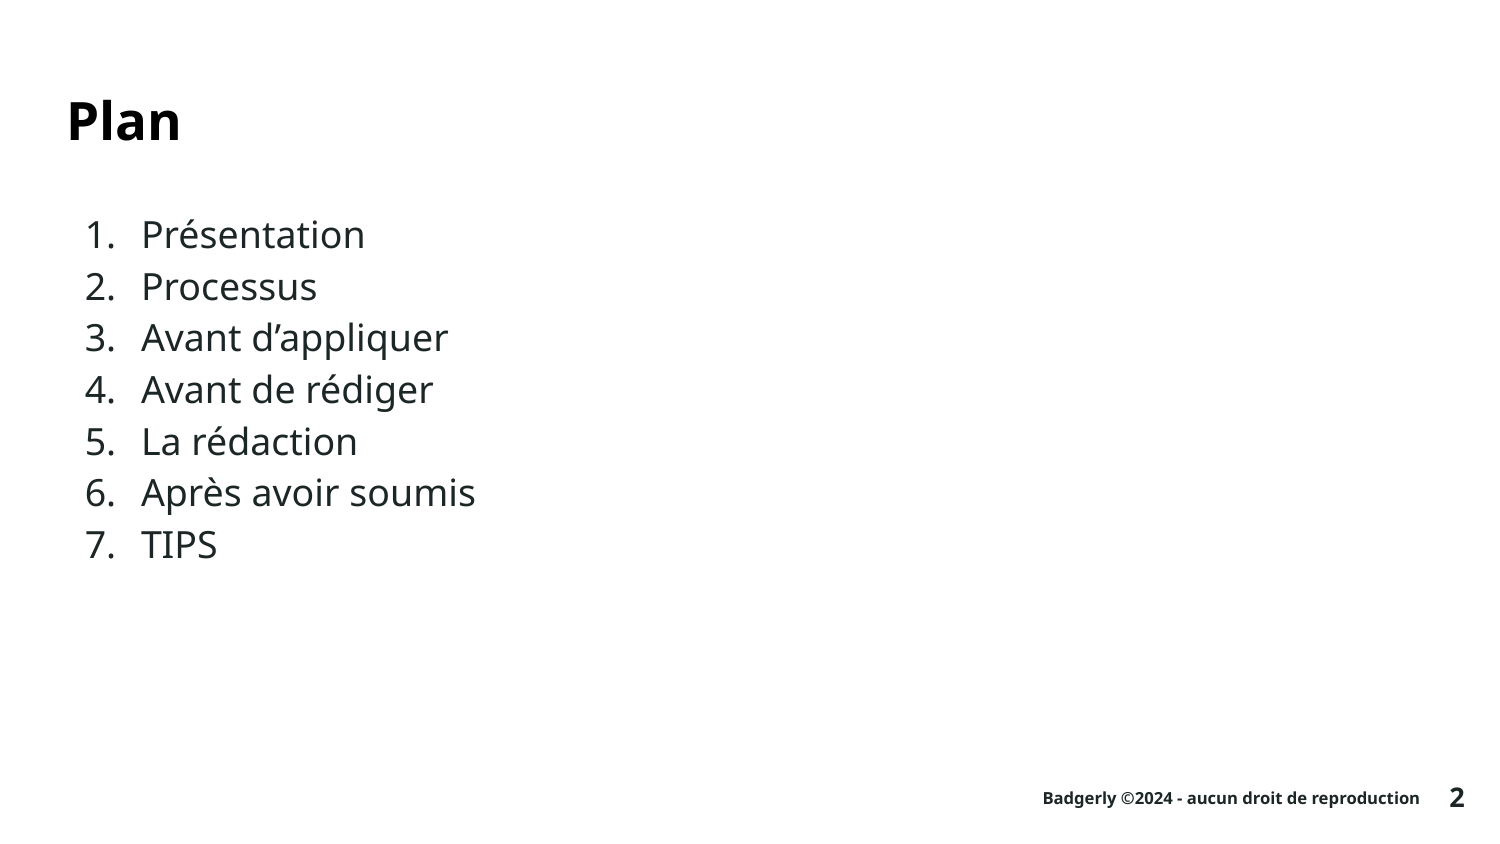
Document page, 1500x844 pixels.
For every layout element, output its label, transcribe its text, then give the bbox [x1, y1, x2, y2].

title Plan [51, 72, 1449, 167]
slide_number ‹#› [1389, 764, 1480, 830]
list Présentation Processus Avant d’appliquer Avant de rédiger La rédaction Après avoir soumis TIPS [51, 189, 1449, 750]
